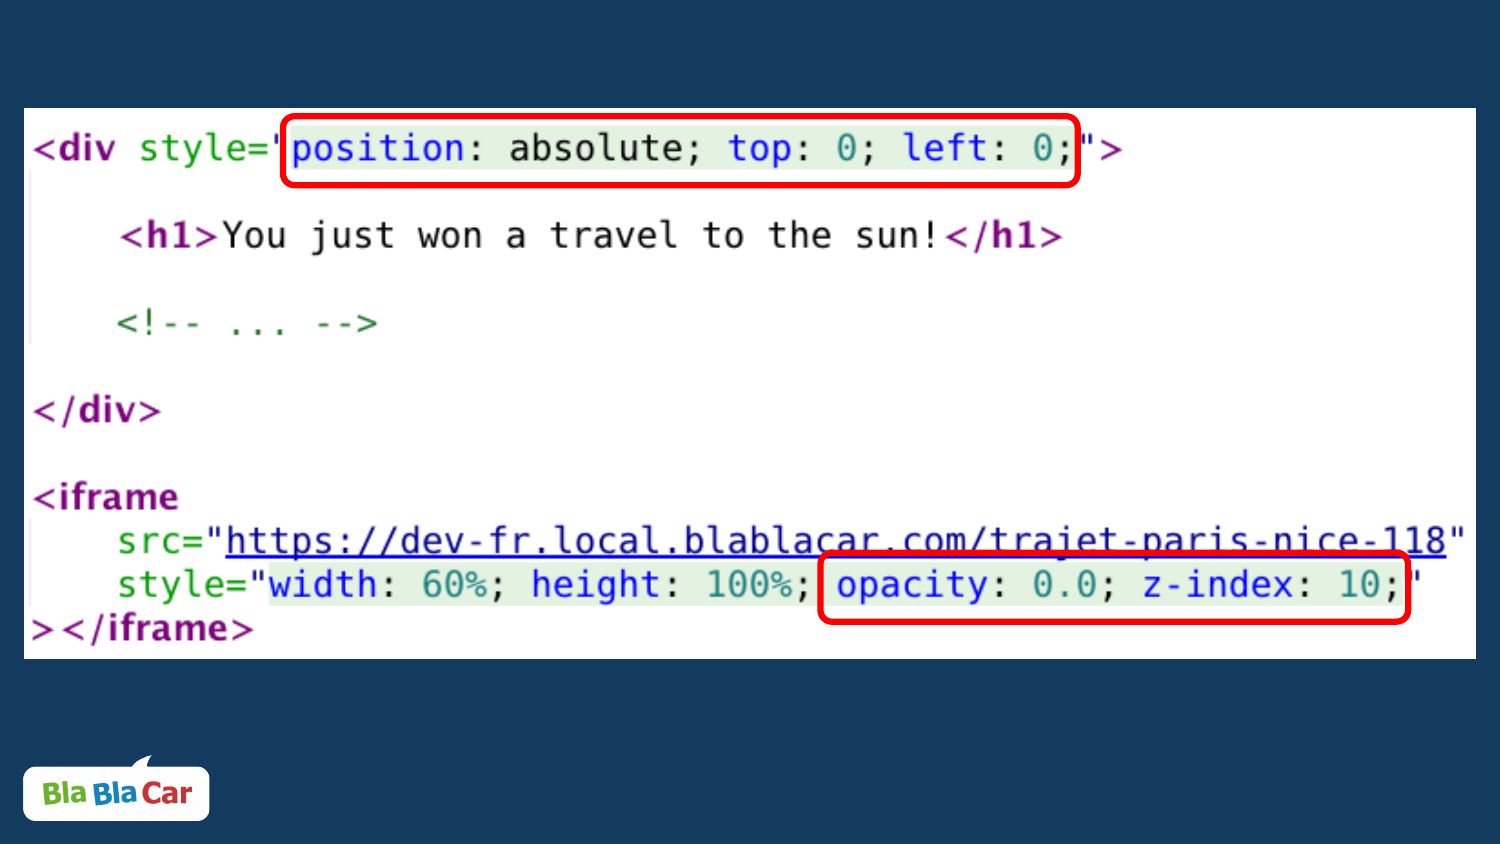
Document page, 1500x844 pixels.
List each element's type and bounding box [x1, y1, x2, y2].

picture [23, 753, 210, 821]
picture [24, 107, 1476, 659]
